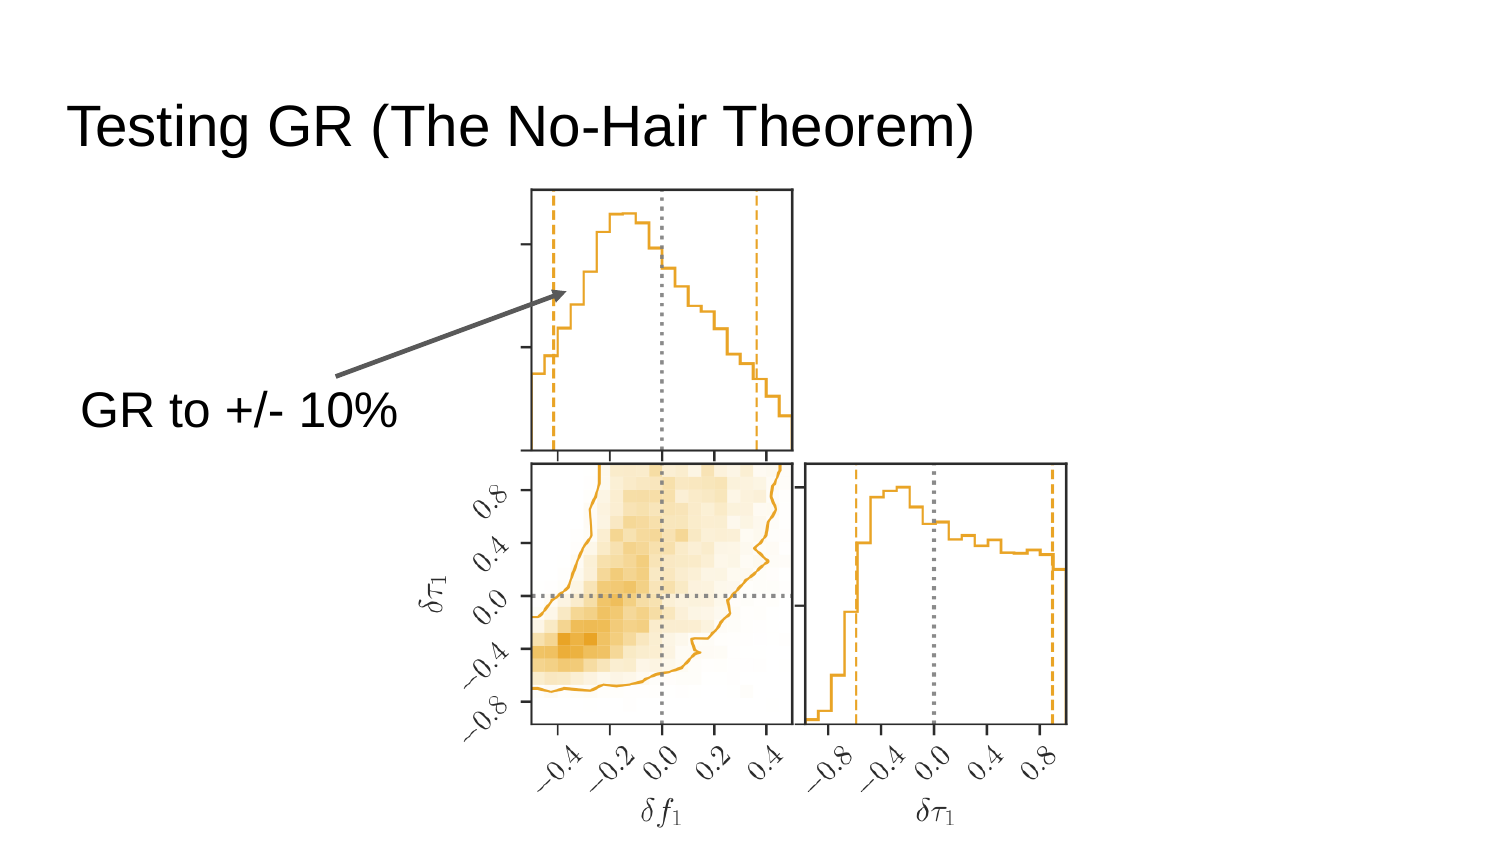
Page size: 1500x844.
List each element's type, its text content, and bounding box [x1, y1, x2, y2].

text_box GR to +/- 10% [65, 362, 406, 482]
picture [411, 166, 1089, 844]
title Testing GR (The No-Hair Theorem) [51, 72, 1449, 167]
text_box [335, 290, 567, 377]
